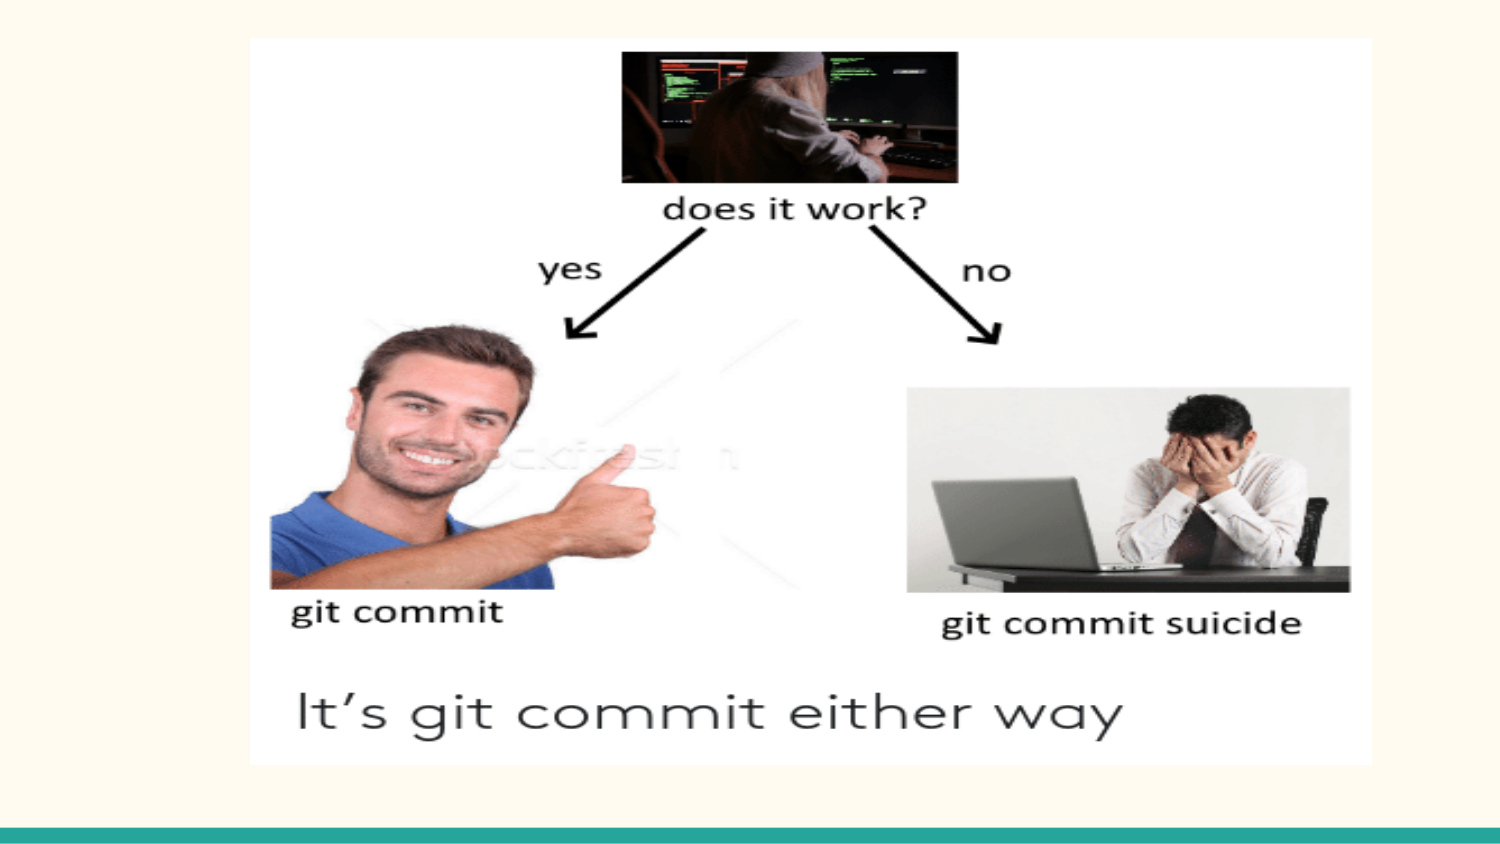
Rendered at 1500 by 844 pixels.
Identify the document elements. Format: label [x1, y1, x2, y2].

picture [250, 38, 1372, 766]
